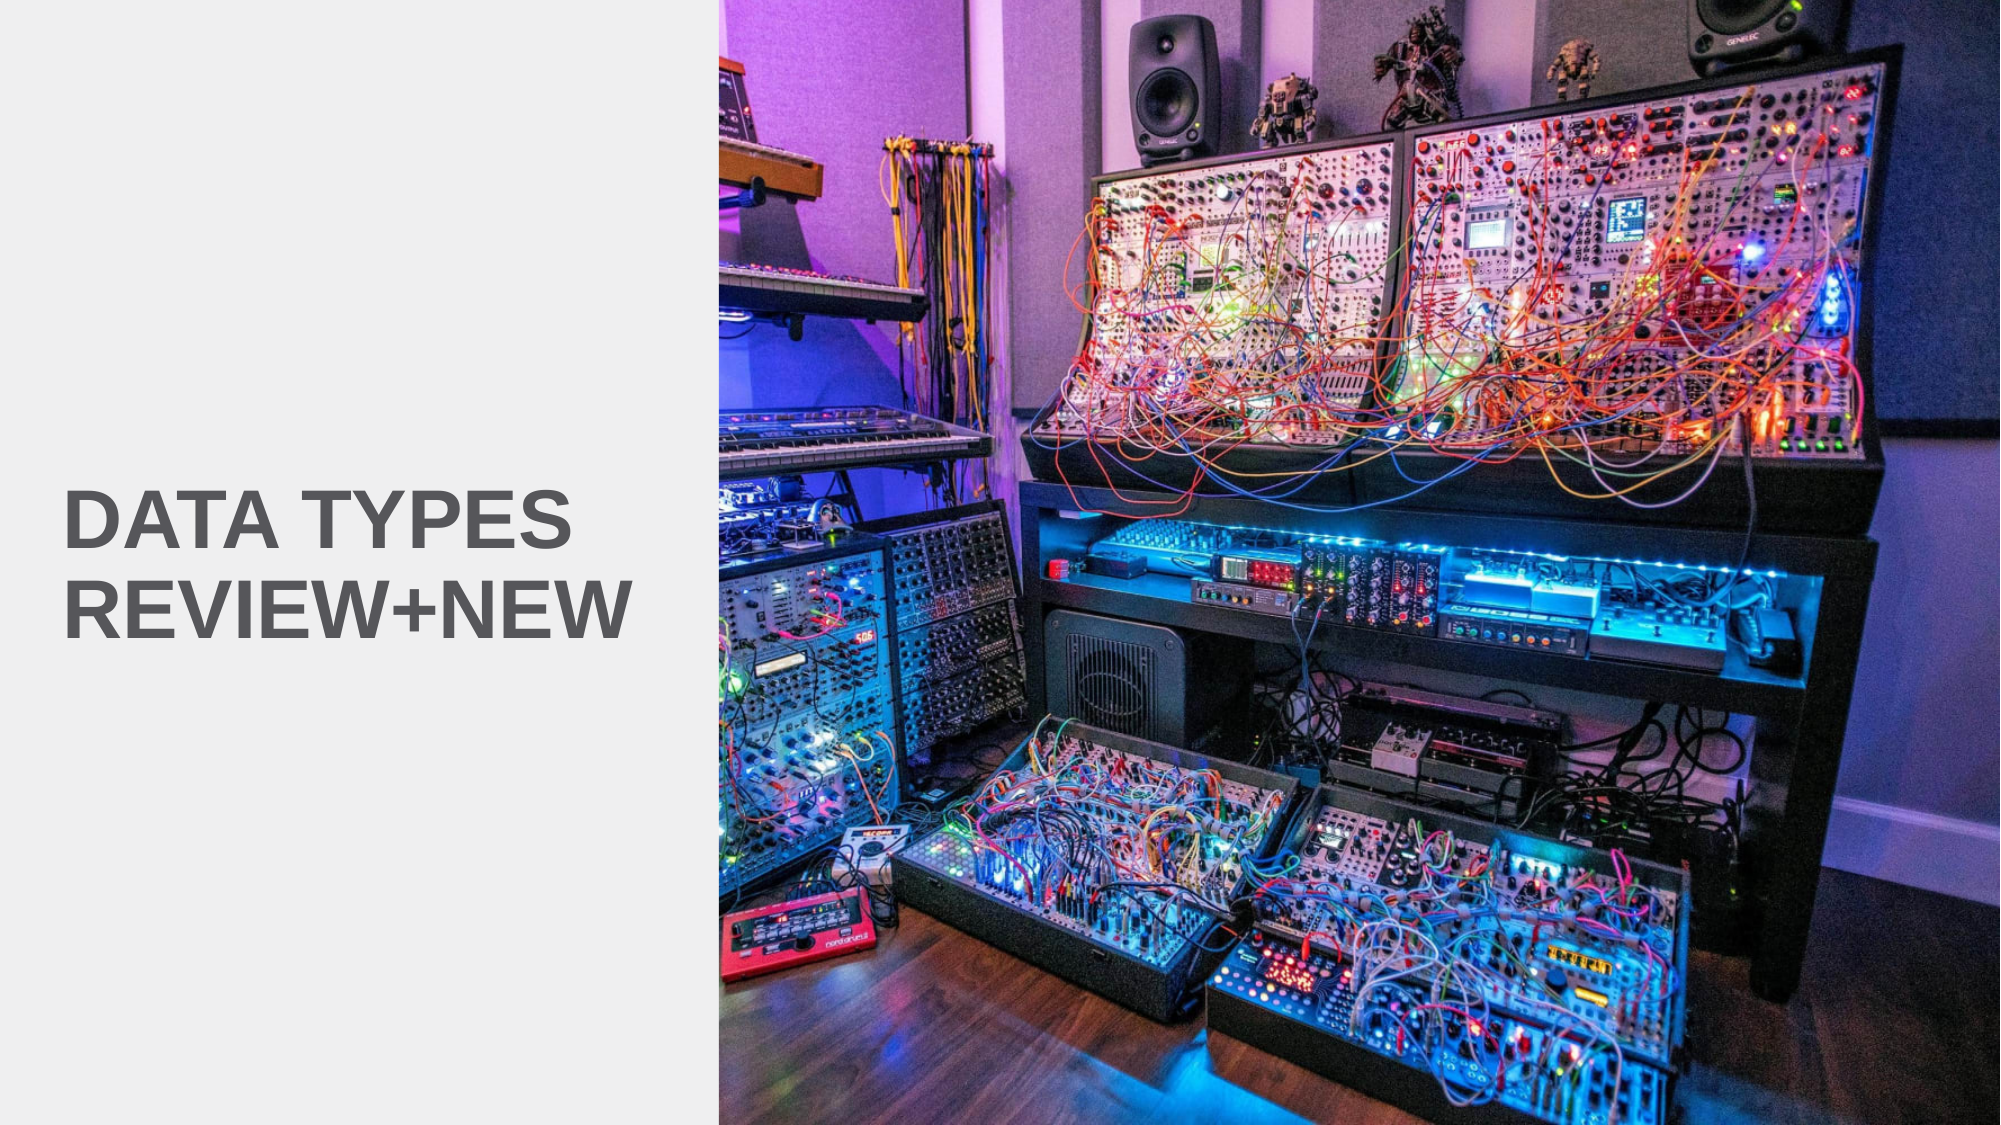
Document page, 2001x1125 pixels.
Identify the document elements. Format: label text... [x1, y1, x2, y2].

title Data Types Review+New [62, 338, 718, 788]
picture [1576, 1099, 1581, 1113]
picture [718, 0, 2000, 1125]
